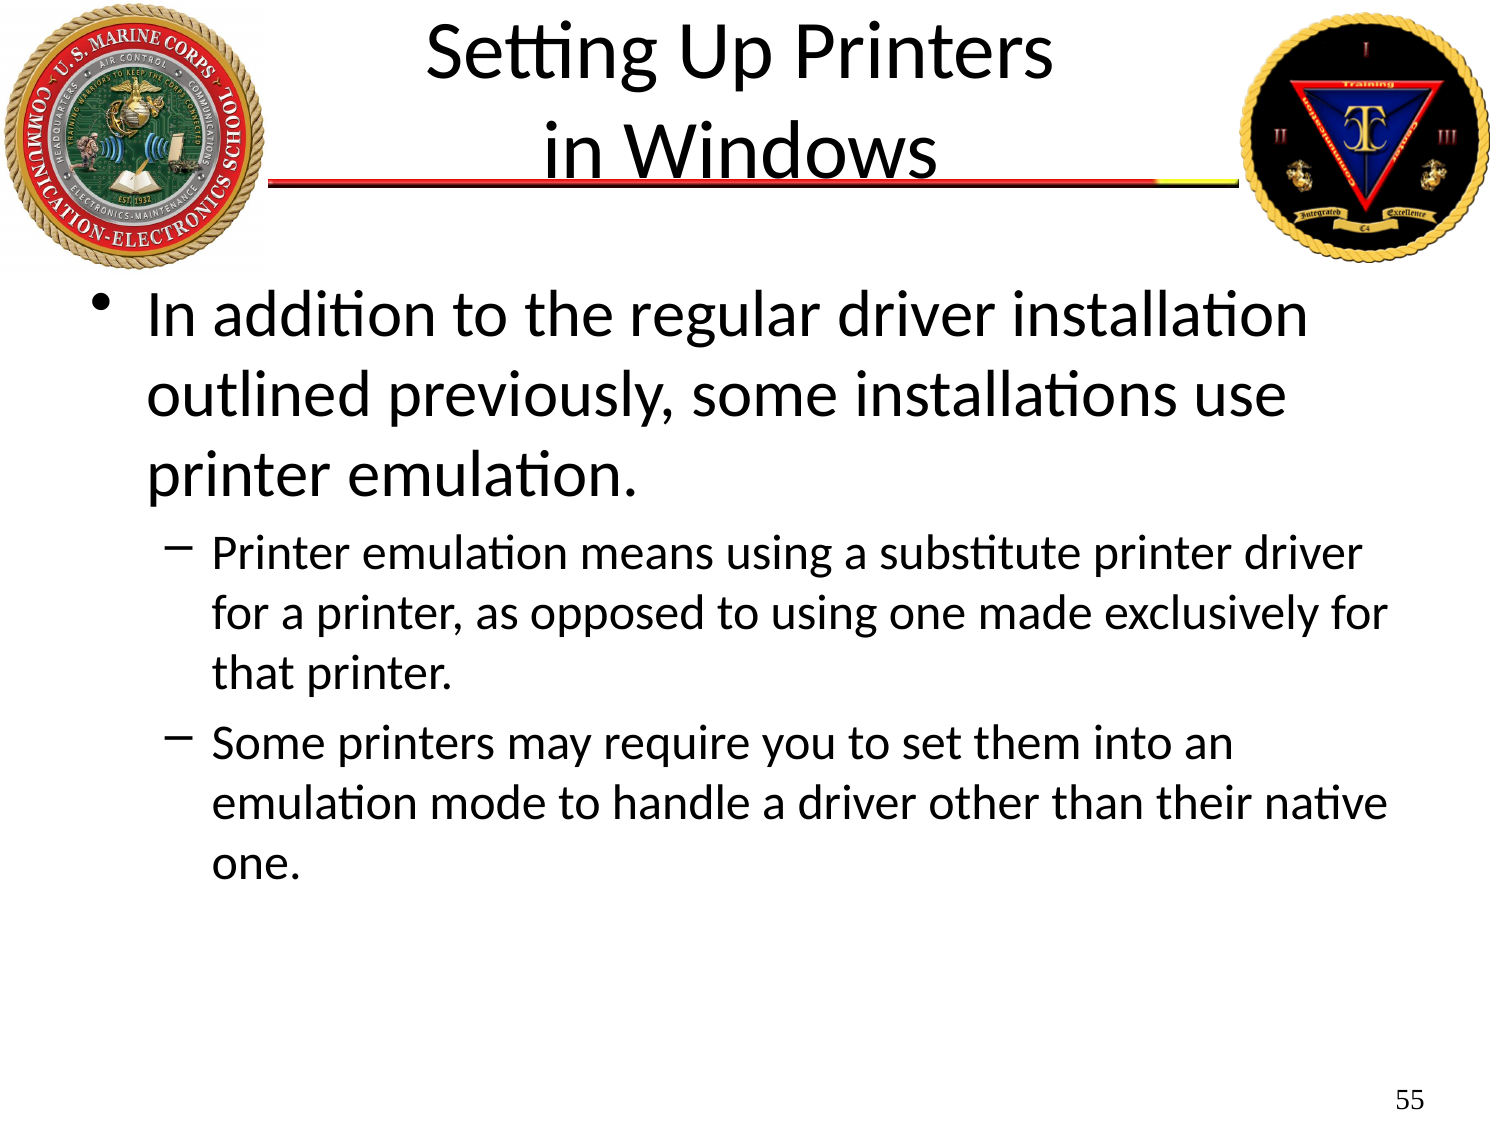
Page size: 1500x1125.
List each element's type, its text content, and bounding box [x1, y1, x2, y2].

picture [0, 0, 1490, 274]
title Setting Up Printers in Windows [75, 0, 1425, 175]
list In addition to the regular driver installation outlined previously, some installations use printer emulation. Printer emulation means using a substitute printer driver for a printer, as opposed to using one made exclusively for that printer. Some printers may require you to set them into an emulation mode to handle a driver other than their native one. [75, 262, 1425, 1005]
